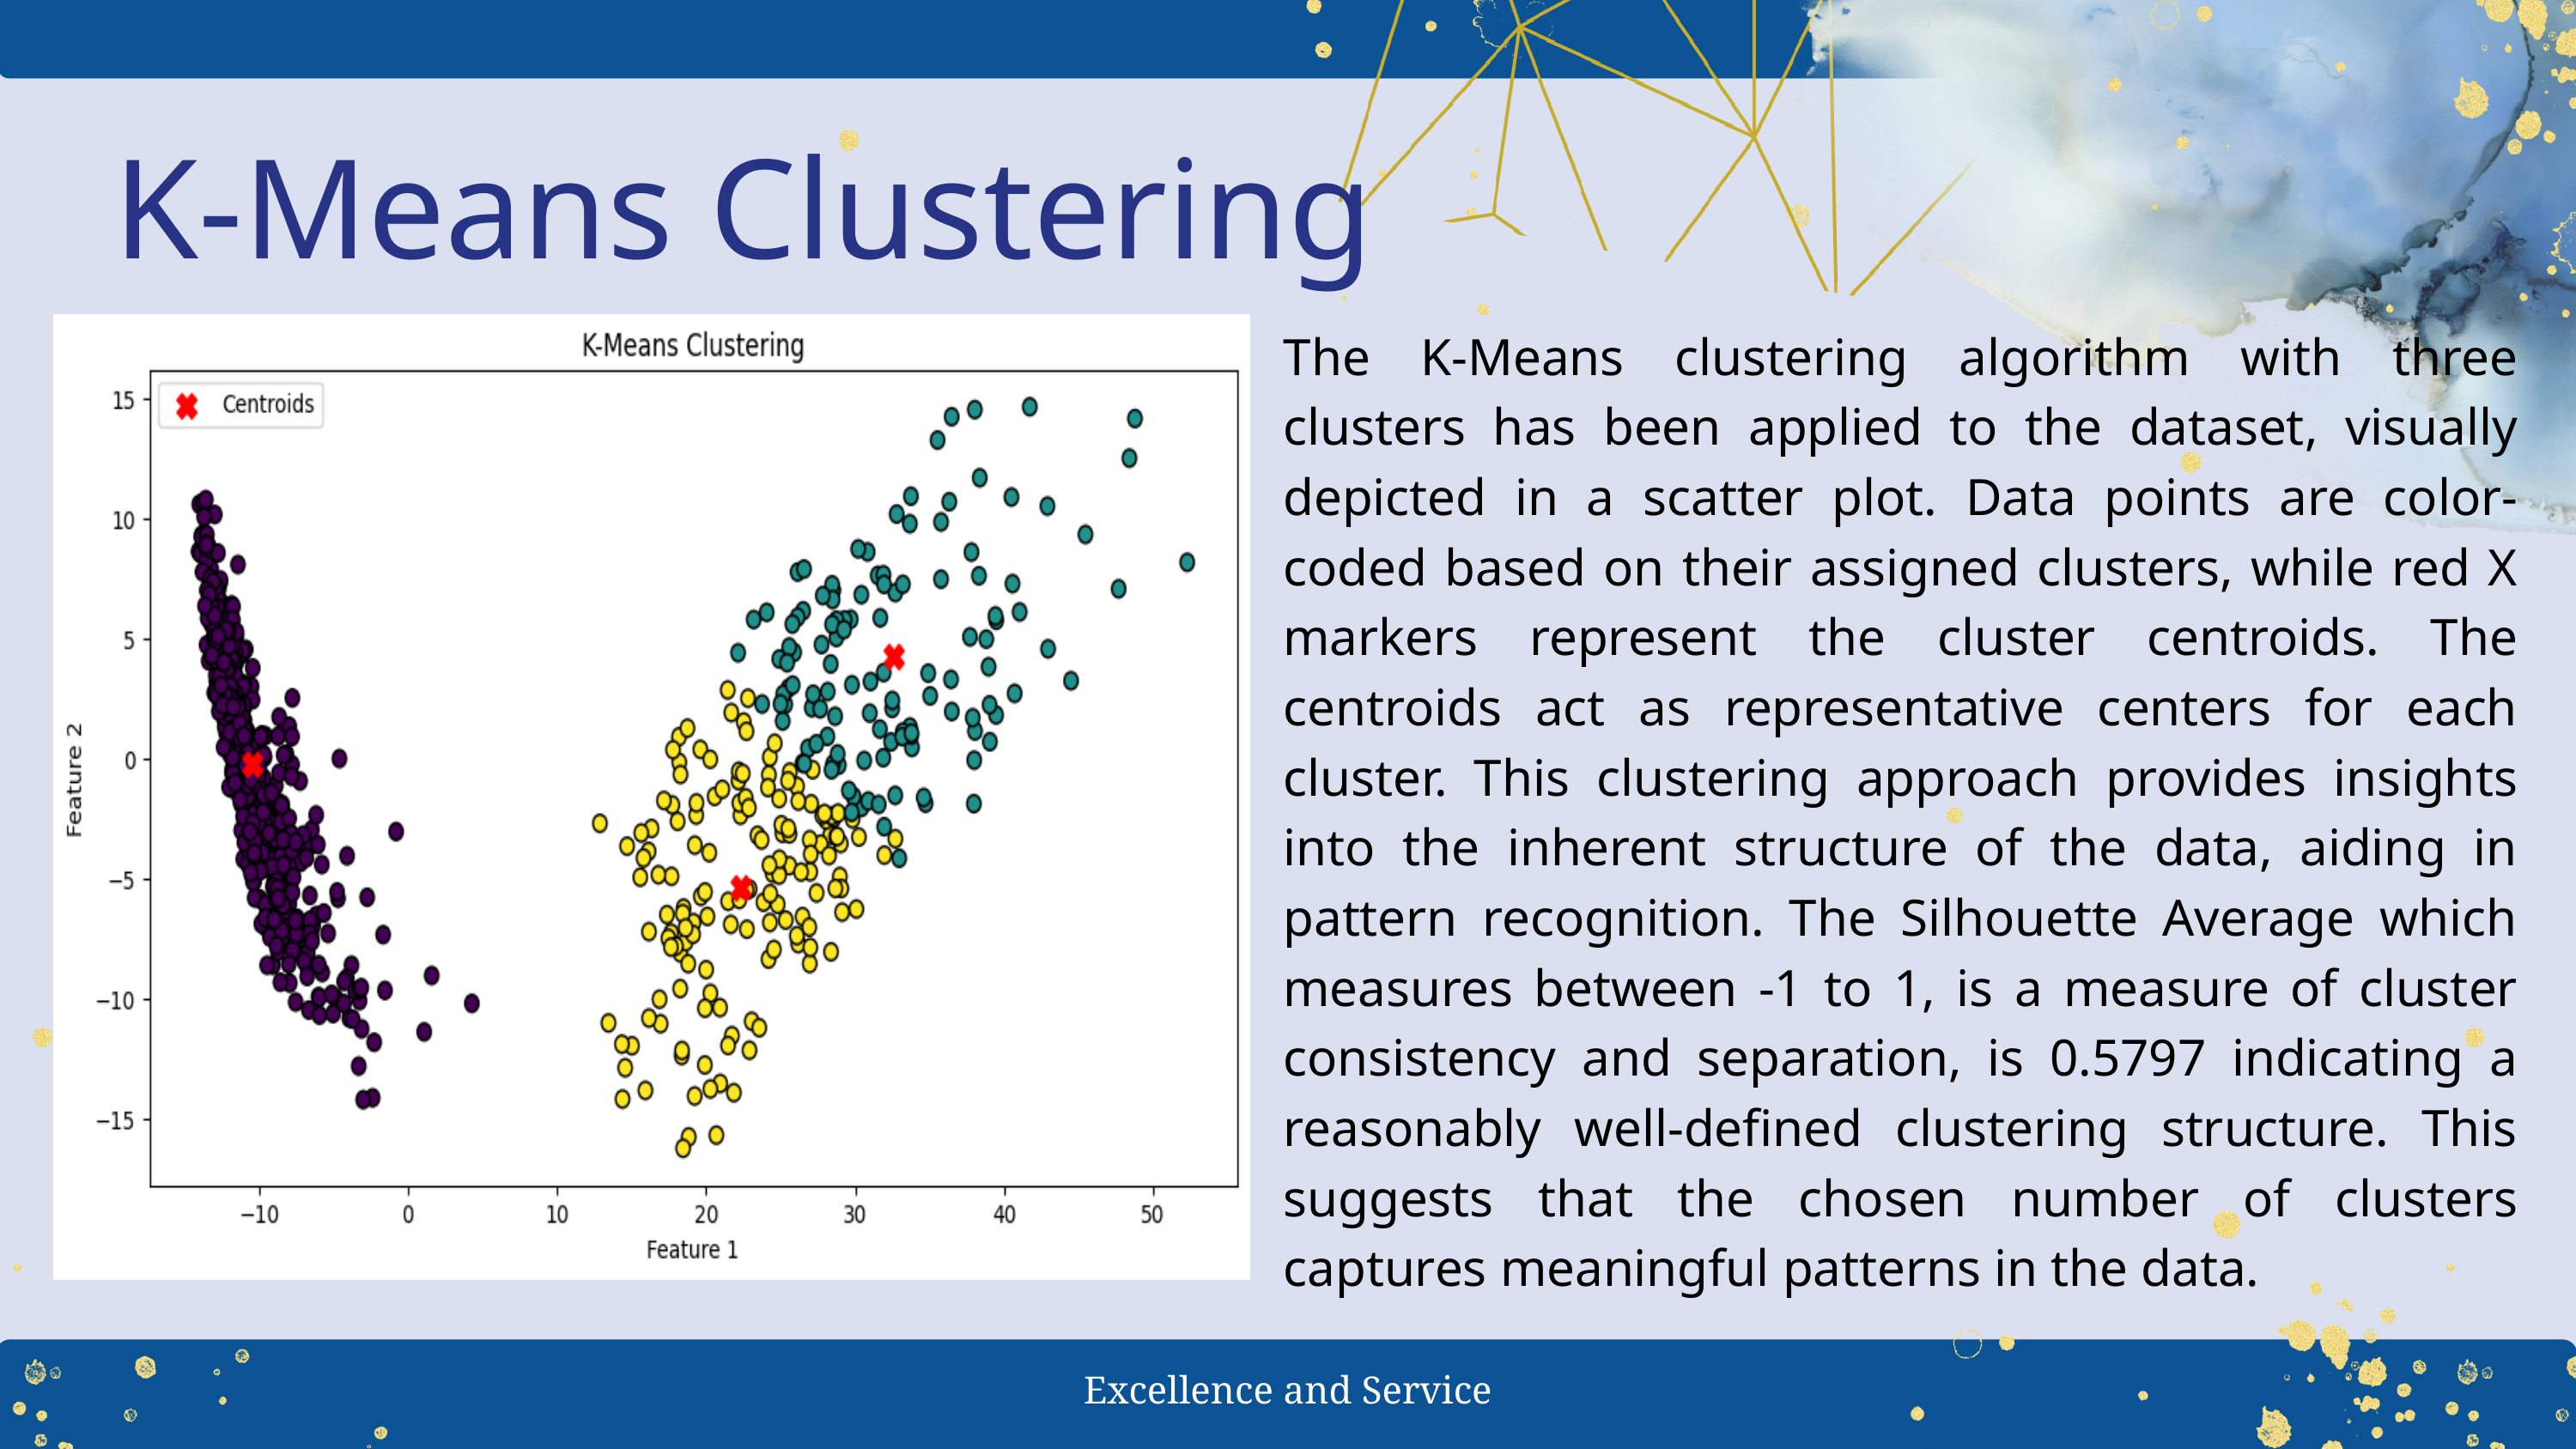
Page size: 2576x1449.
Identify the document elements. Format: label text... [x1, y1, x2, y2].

text_box [1340, 0, 1663, 120]
text_box K-Means Clustering [113, 120, 1810, 287]
text_box [0, 807, 522, 1449]
text_box The K-Means clustering algorithm with three clusters has been applied to the dataset, visually depicted in a scatter plot. Data points are color-coded based on their assigned clusters, while red X markers represent the cluster centroids. The centroids act as representative centers for each cluster. This clustering approach provides insights into the inherent structure of the data, aiding in pattern recognition. The Silhouette Average which measures between -1 to 1, is a measure of cluster consistency and separation, is 0.5797 indicating a reasonably well-defined clustering structure. This suggests that the chosen number of clusters captures meaningful patterns in the data. [1283, 315, 2518, 1297]
picture [53, 314, 1250, 1281]
text_box [766, 0, 1362, 120]
text_box [2108, 0, 2576, 638]
text_box [1663, 0, 2108, 315]
text_box [1911, 807, 2576, 1449]
text_box [766, 287, 1663, 315]
